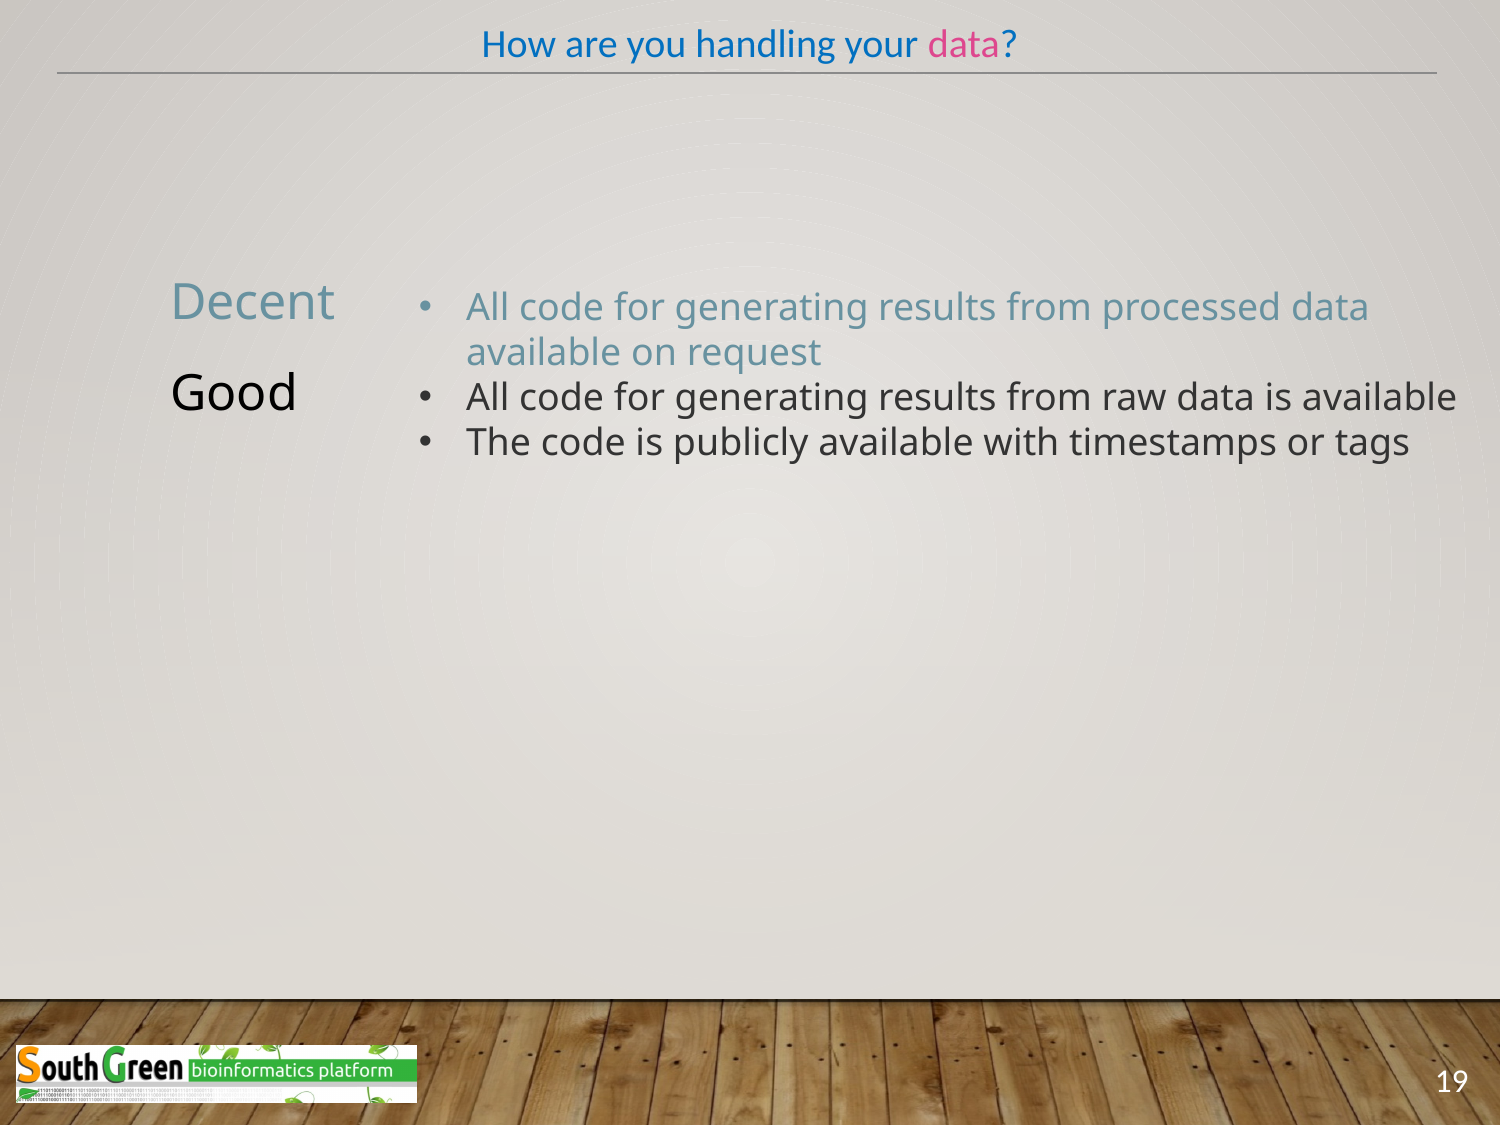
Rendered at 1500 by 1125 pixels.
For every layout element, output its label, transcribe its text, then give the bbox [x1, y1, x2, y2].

text_box Good [155, 352, 369, 428]
text_box All code for generating results from processed data available on request All code for generating results from raw data is available The code is publicly available with timestamps or tags [404, 275, 1484, 516]
list How are you handling your data? [0, 0, 1500, 73]
picture [0, 999, 1500, 1125]
slide_number 19 [1369, 1051, 1484, 1105]
text_box Decent [155, 262, 369, 352]
